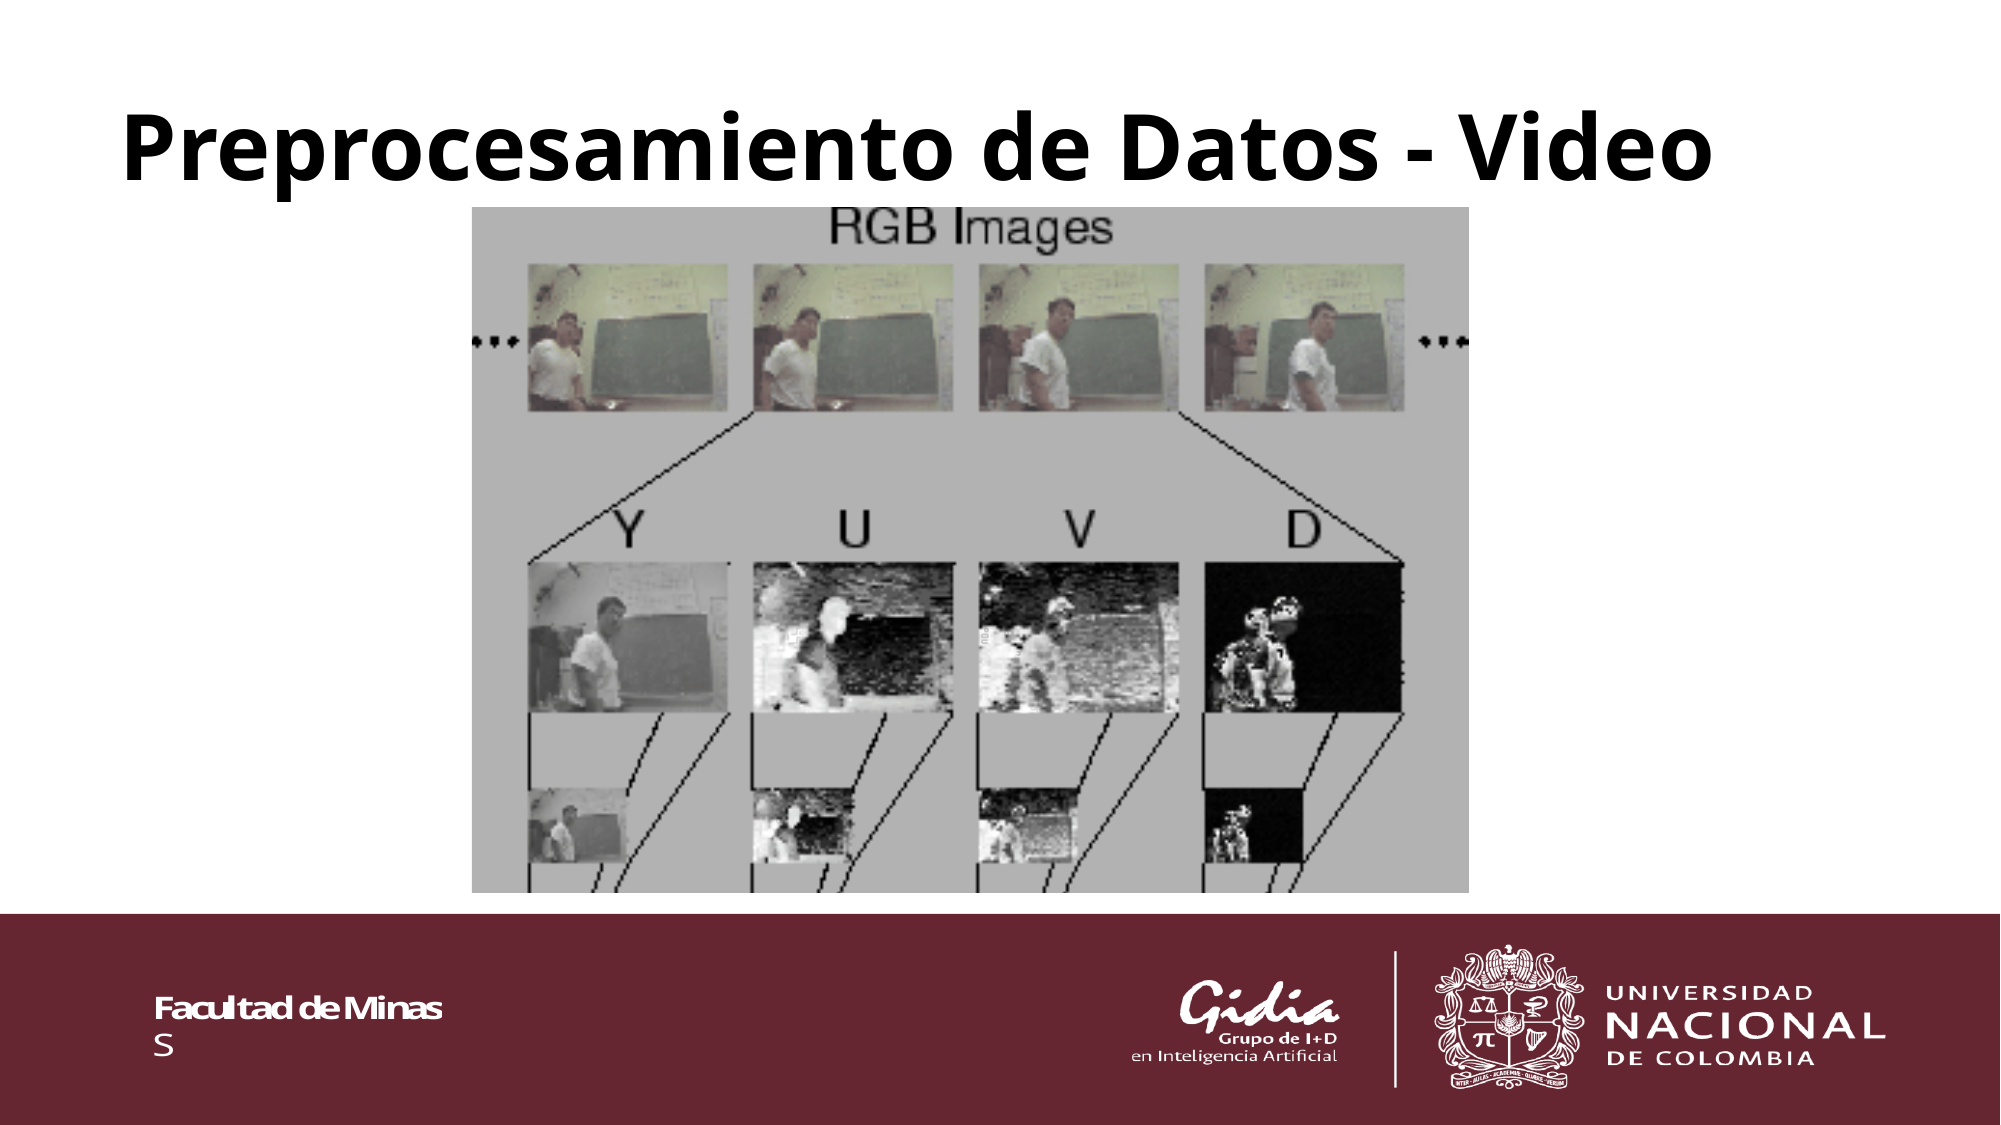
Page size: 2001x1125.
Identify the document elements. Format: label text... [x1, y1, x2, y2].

picture [1031, 933, 1991, 1105]
picture [471, 207, 1469, 893]
text_box Preprocesamiento de Datos - Video [104, 81, 1894, 207]
